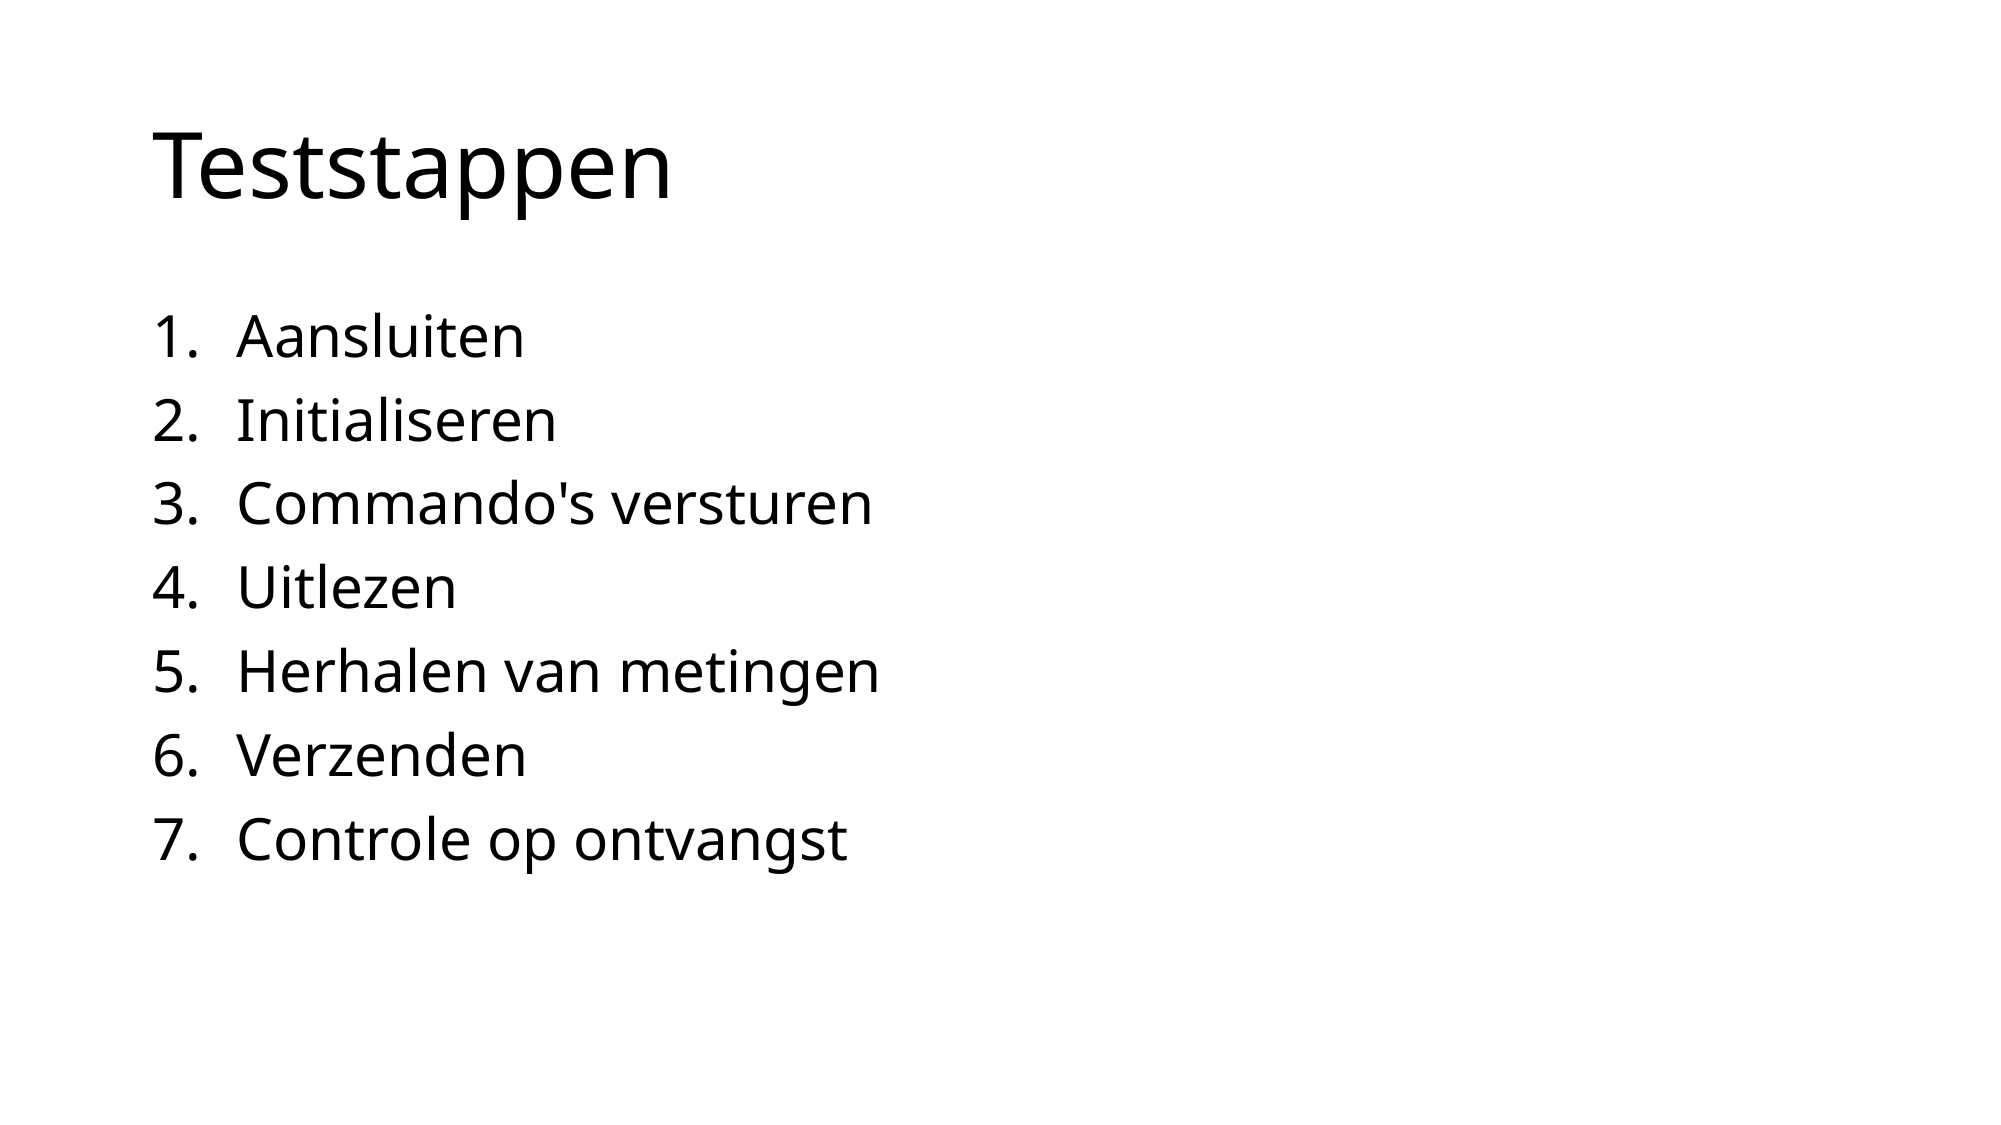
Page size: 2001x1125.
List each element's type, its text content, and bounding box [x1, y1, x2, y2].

list Aansluiten Initialiseren Commando's versturen Uitlezen Herhalen van metingen Verzenden Controle op ontvangst [137, 299, 1863, 1014]
title Teststappen [137, 59, 1863, 278]
